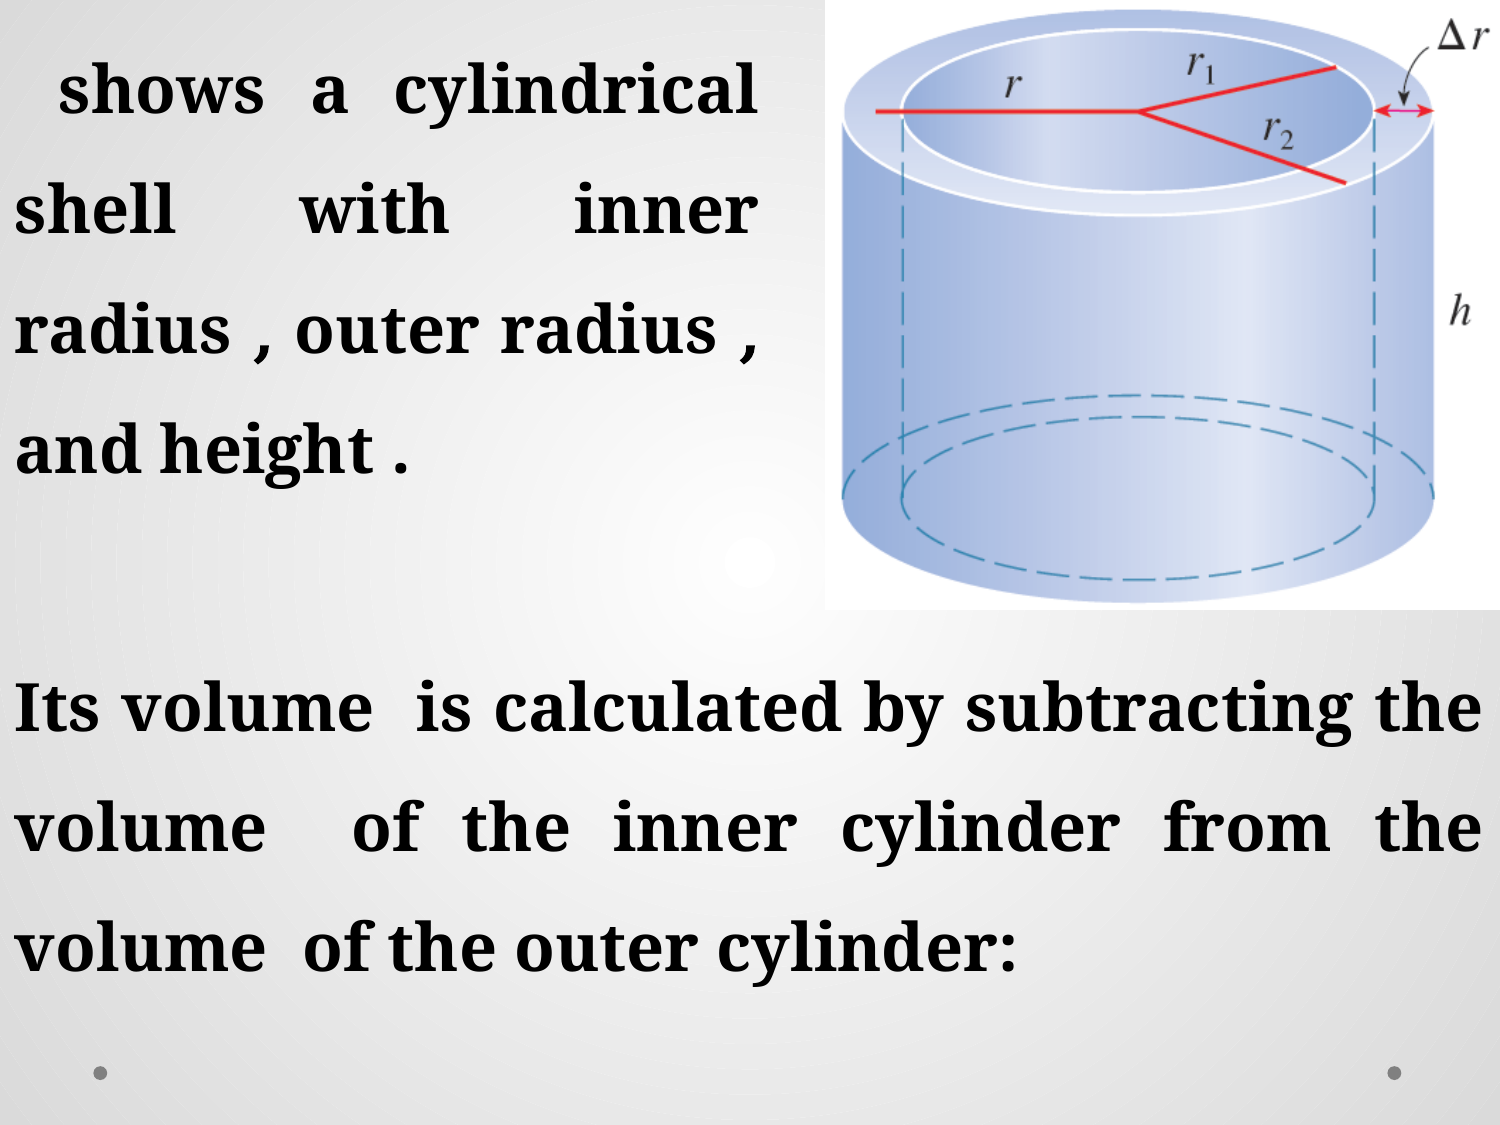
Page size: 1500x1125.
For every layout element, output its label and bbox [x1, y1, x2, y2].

picture [824, 0, 1500, 610]
